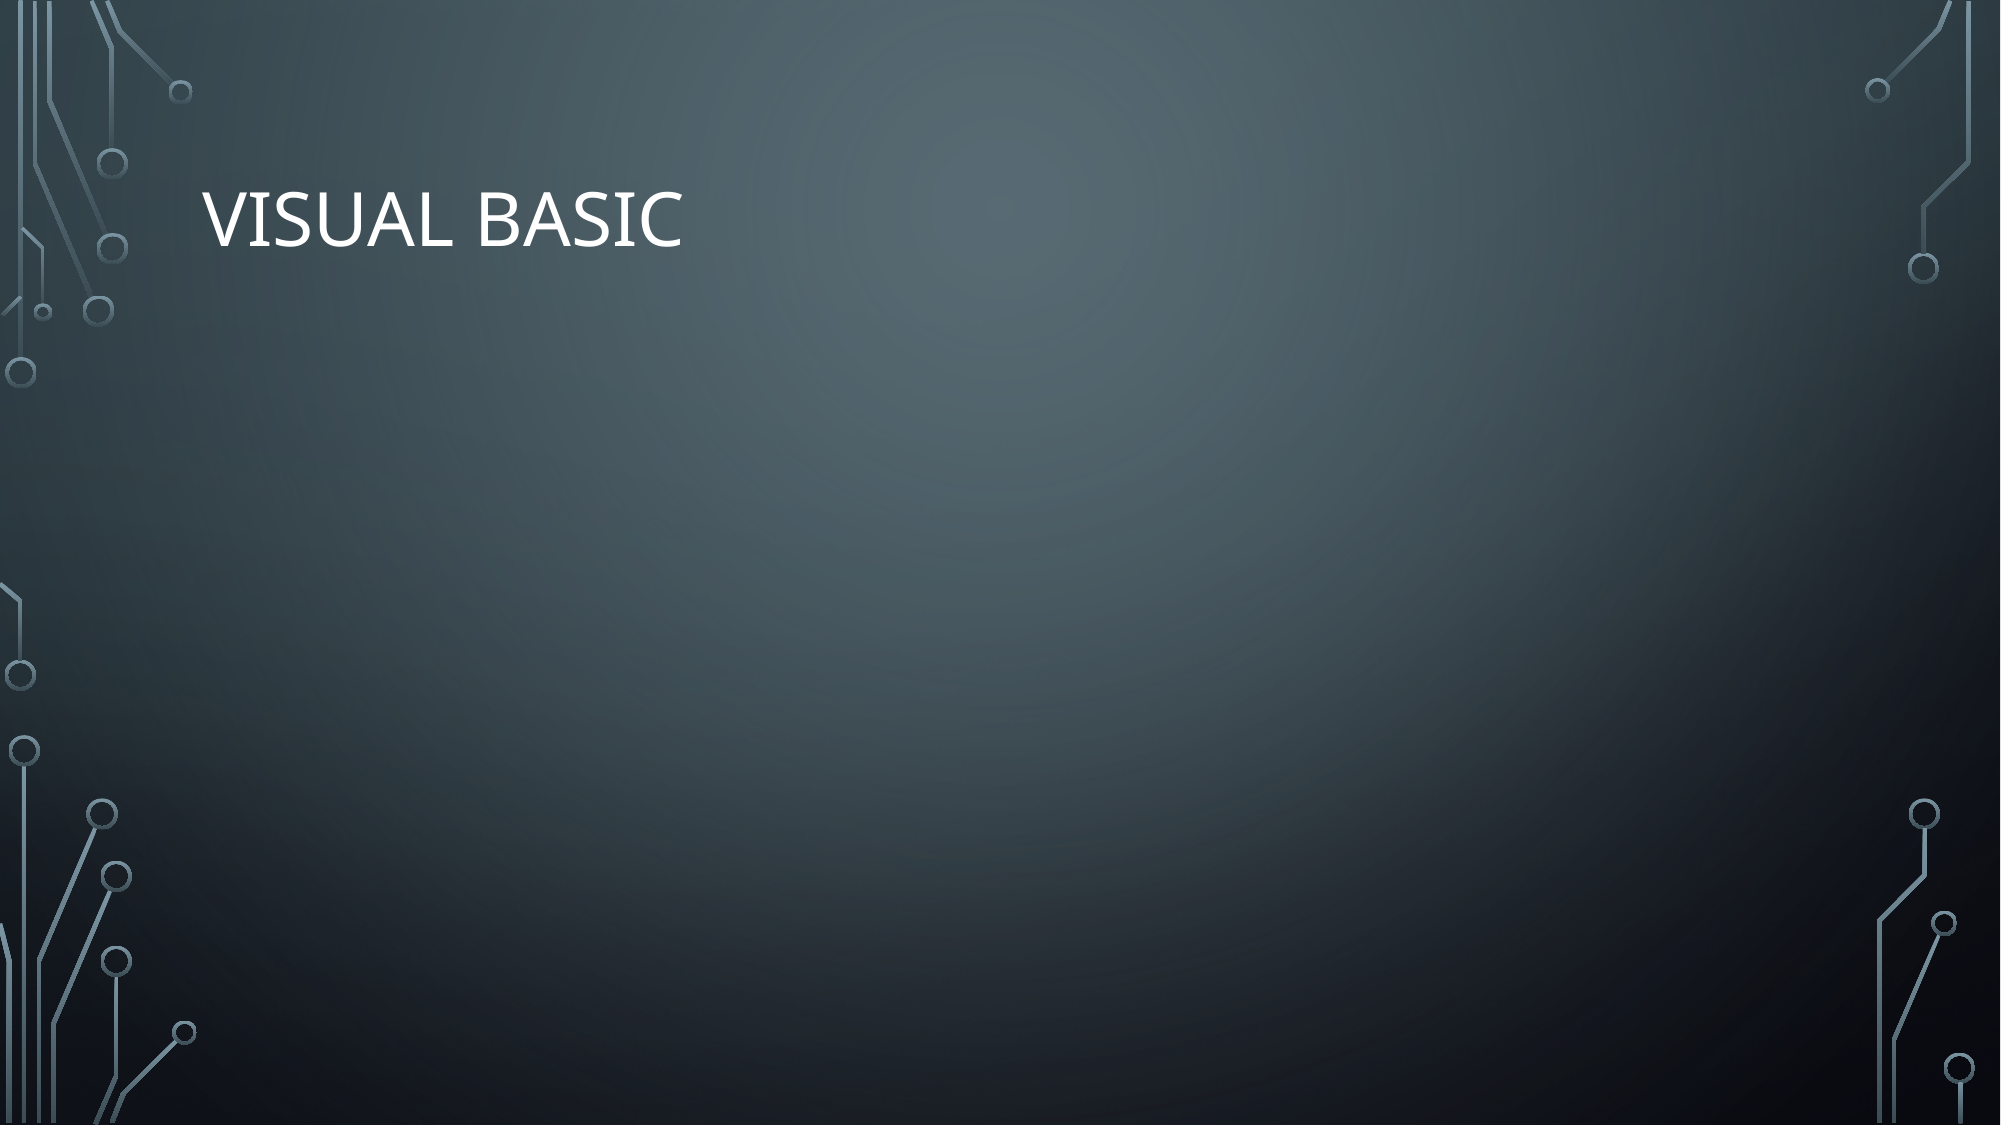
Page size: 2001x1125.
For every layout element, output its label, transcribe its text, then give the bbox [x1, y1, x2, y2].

title Visual Basic [187, 101, 1813, 344]
